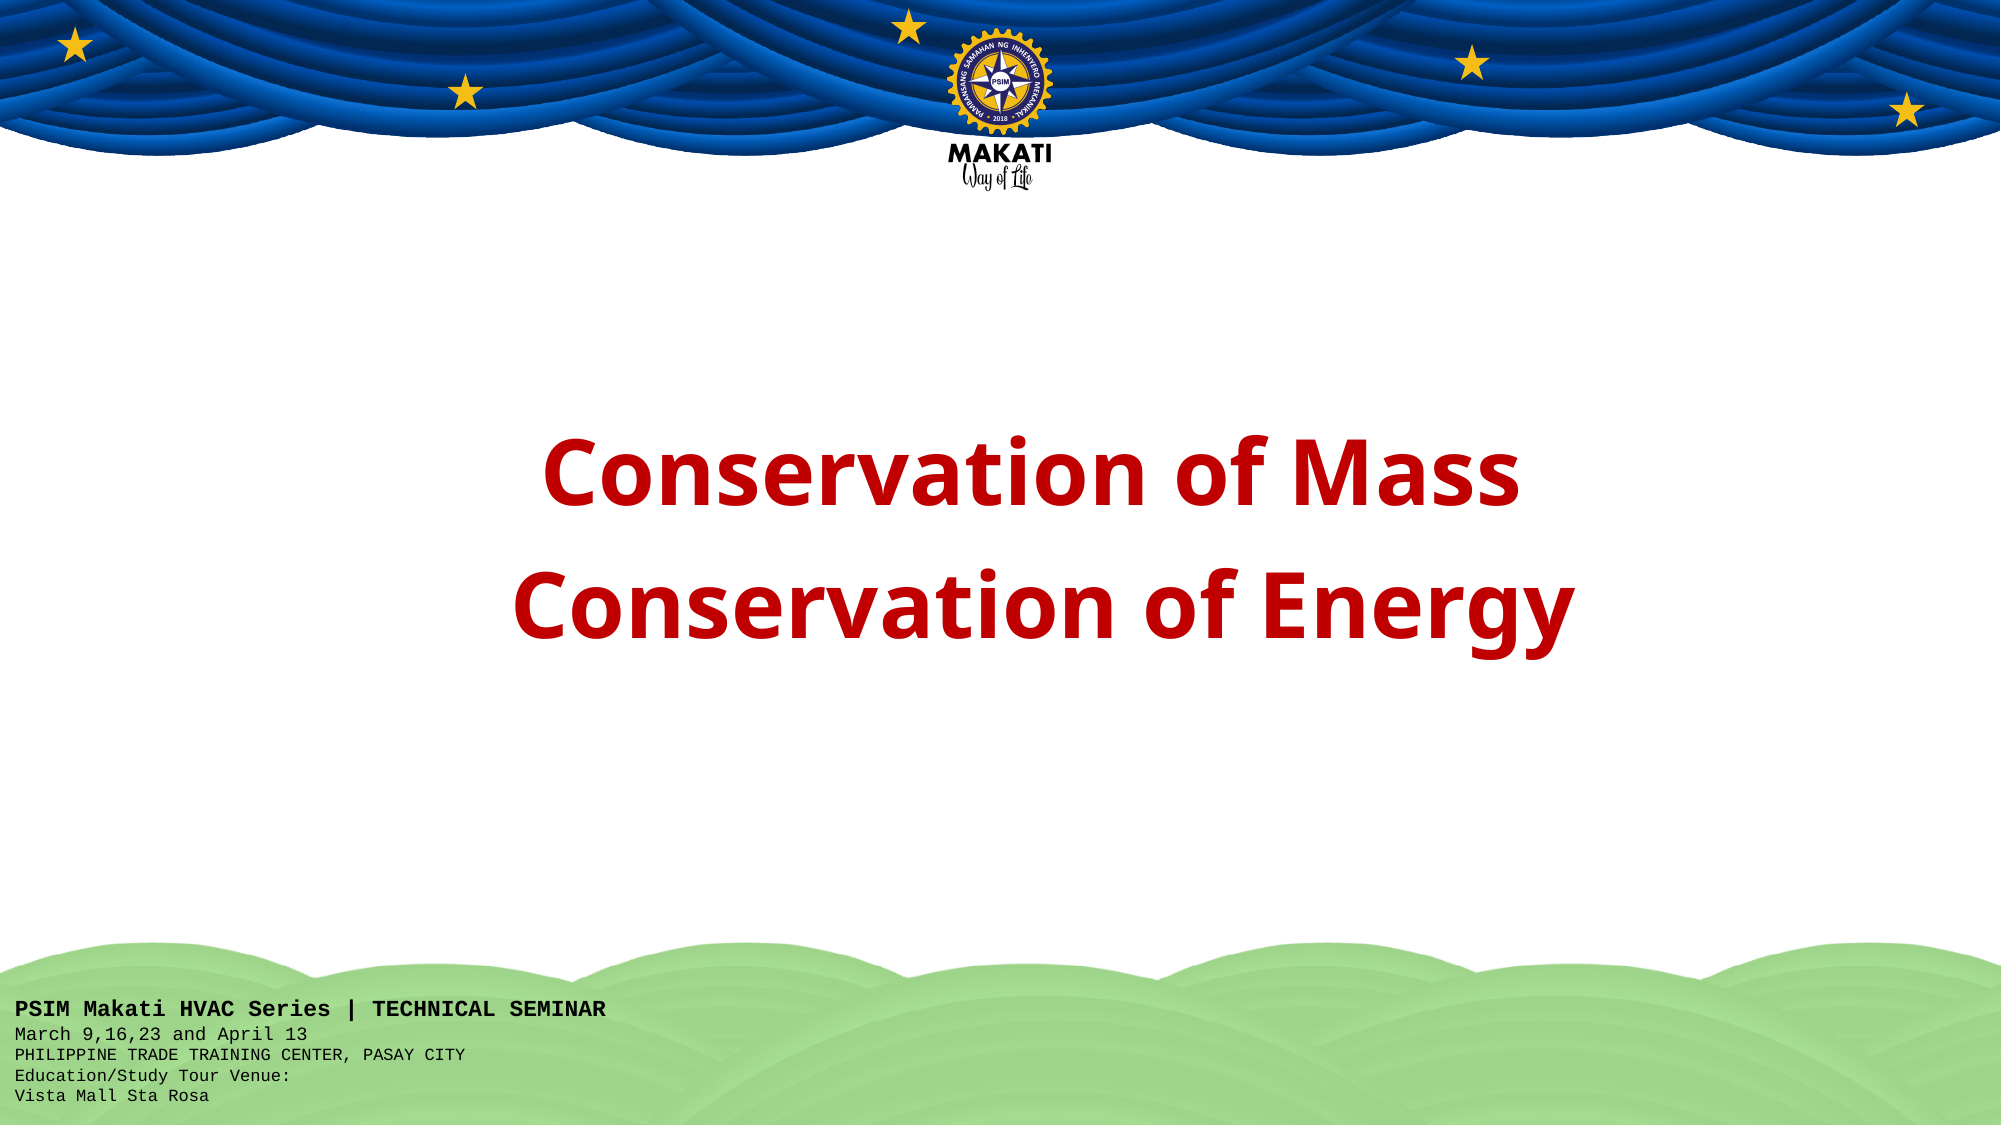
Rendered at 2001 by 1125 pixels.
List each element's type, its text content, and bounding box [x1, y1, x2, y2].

text_box Conservation of Mass [42, 400, 2000, 524]
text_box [936, 20, 1064, 204]
picture [0, 923, 2000, 1125]
text_box Conservation of Energy [42, 534, 2000, 658]
picture [0, 0, 2000, 160]
